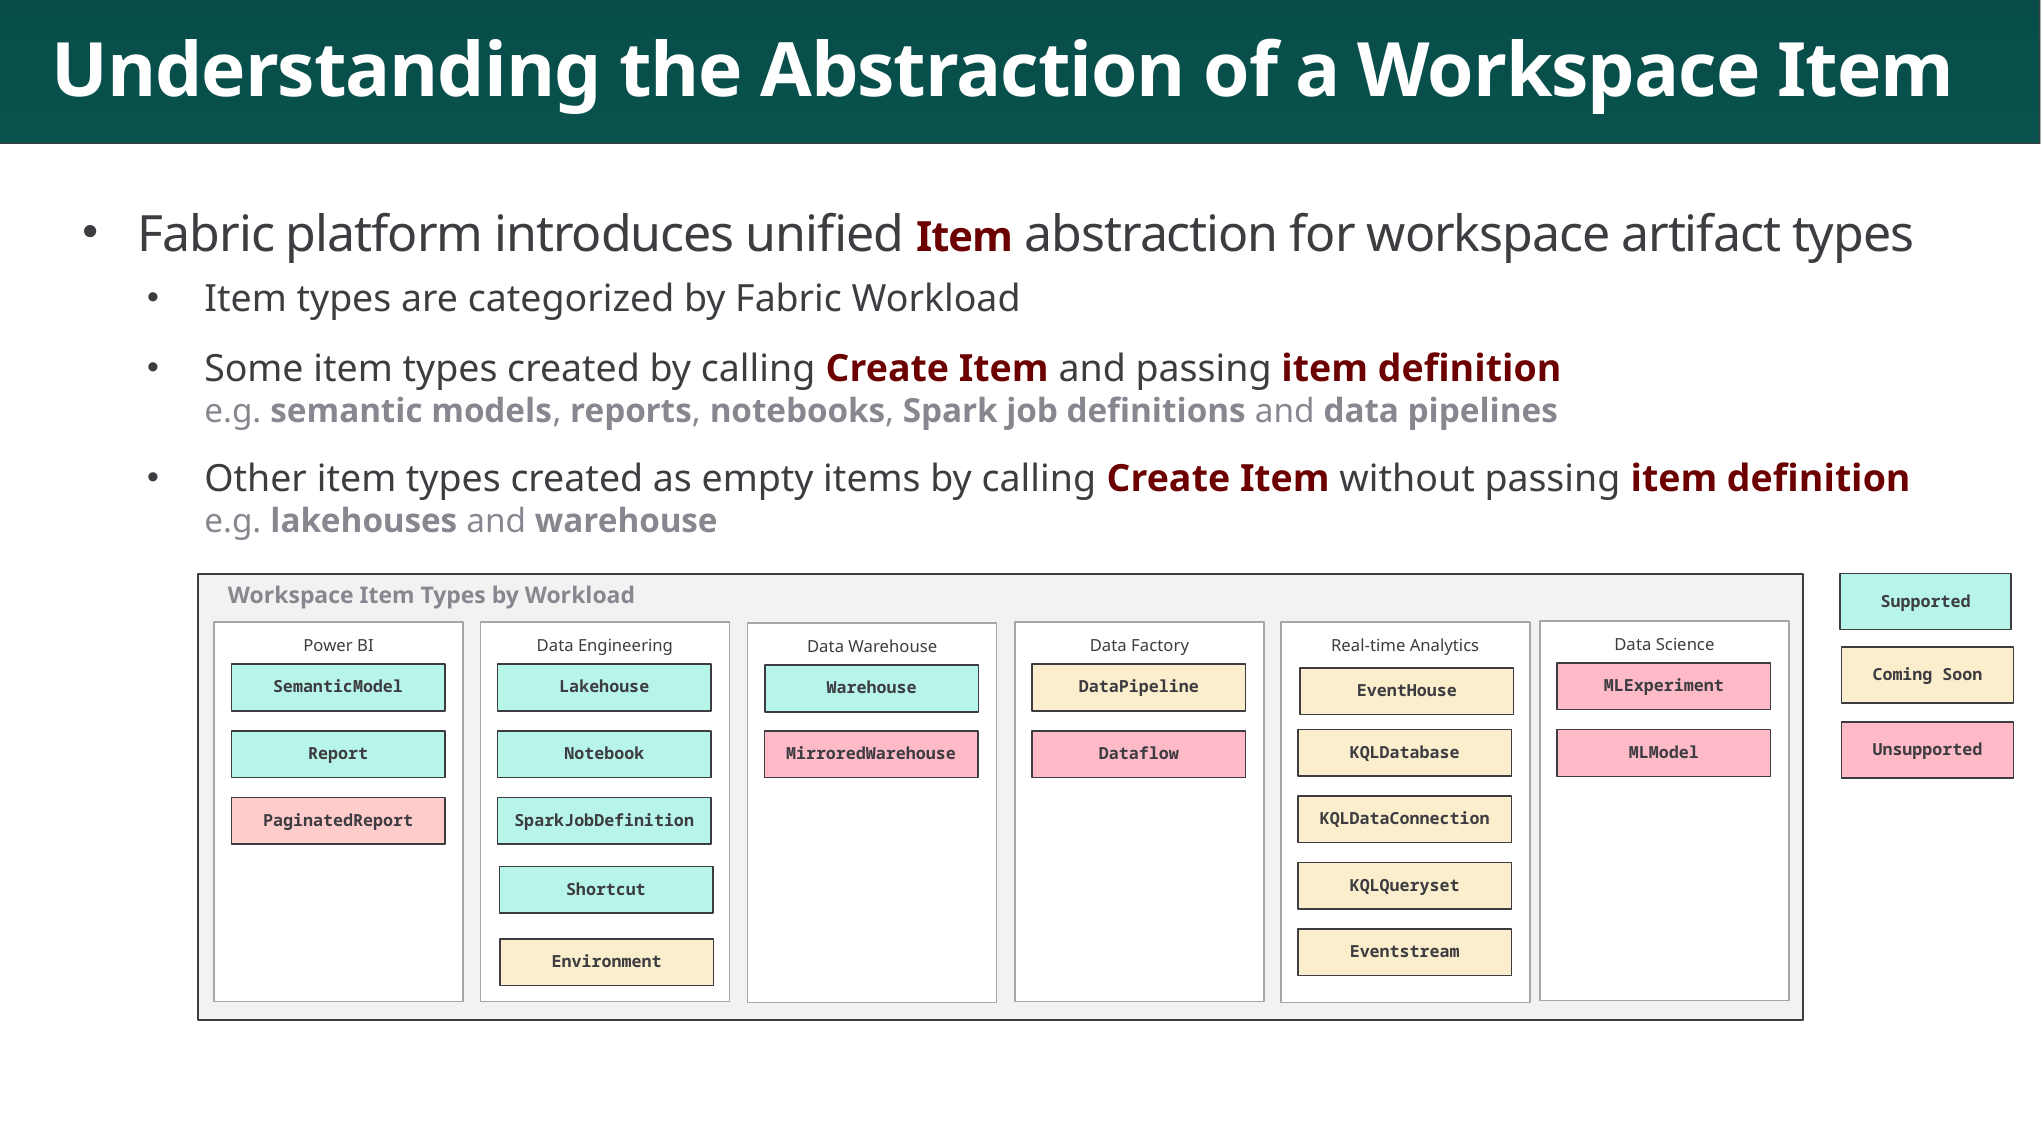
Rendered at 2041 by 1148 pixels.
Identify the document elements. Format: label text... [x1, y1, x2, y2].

list Fabric platform introduces unified Item abstraction for workspace artifact types Item types are categorized by Fabric Workload Some item types created by calling Create Item and passing item definition e.g. semantic models, reports, notebooks, Spark job definitions and data pipelines Other item types created as empty items by calling Create Item without passing item definition e.g. lakehouses and warehouse [82, 201, 1986, 543]
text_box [197, 573, 1804, 1021]
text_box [1839, 573, 2014, 779]
title Understanding the Abstraction of a Workspace Item [51, 31, 1988, 113]
